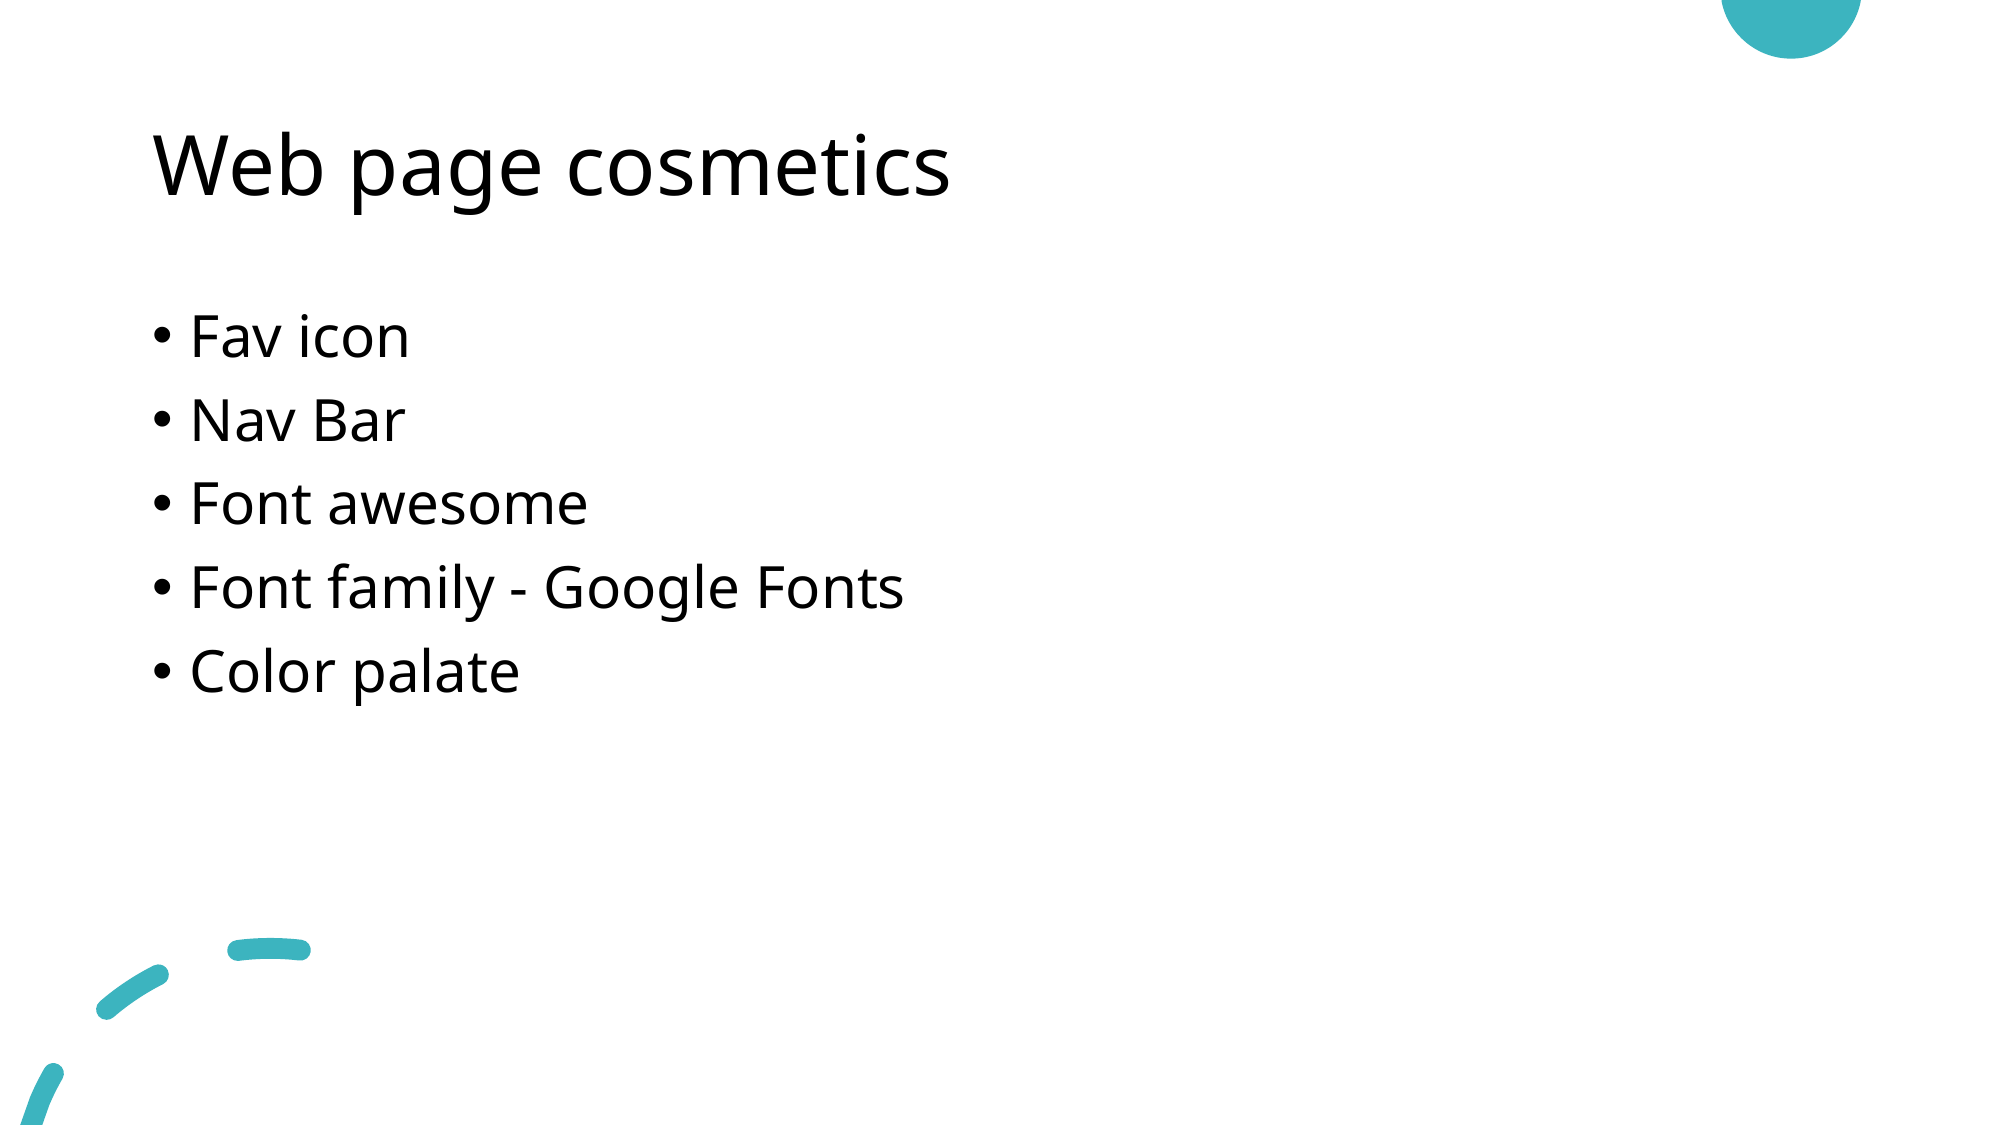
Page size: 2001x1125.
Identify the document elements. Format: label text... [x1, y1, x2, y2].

list Fav icon Nav Bar Font awesome Font family - Google Fonts Color palate [137, 299, 1863, 933]
title Web page cosmetics [137, 59, 1863, 278]
